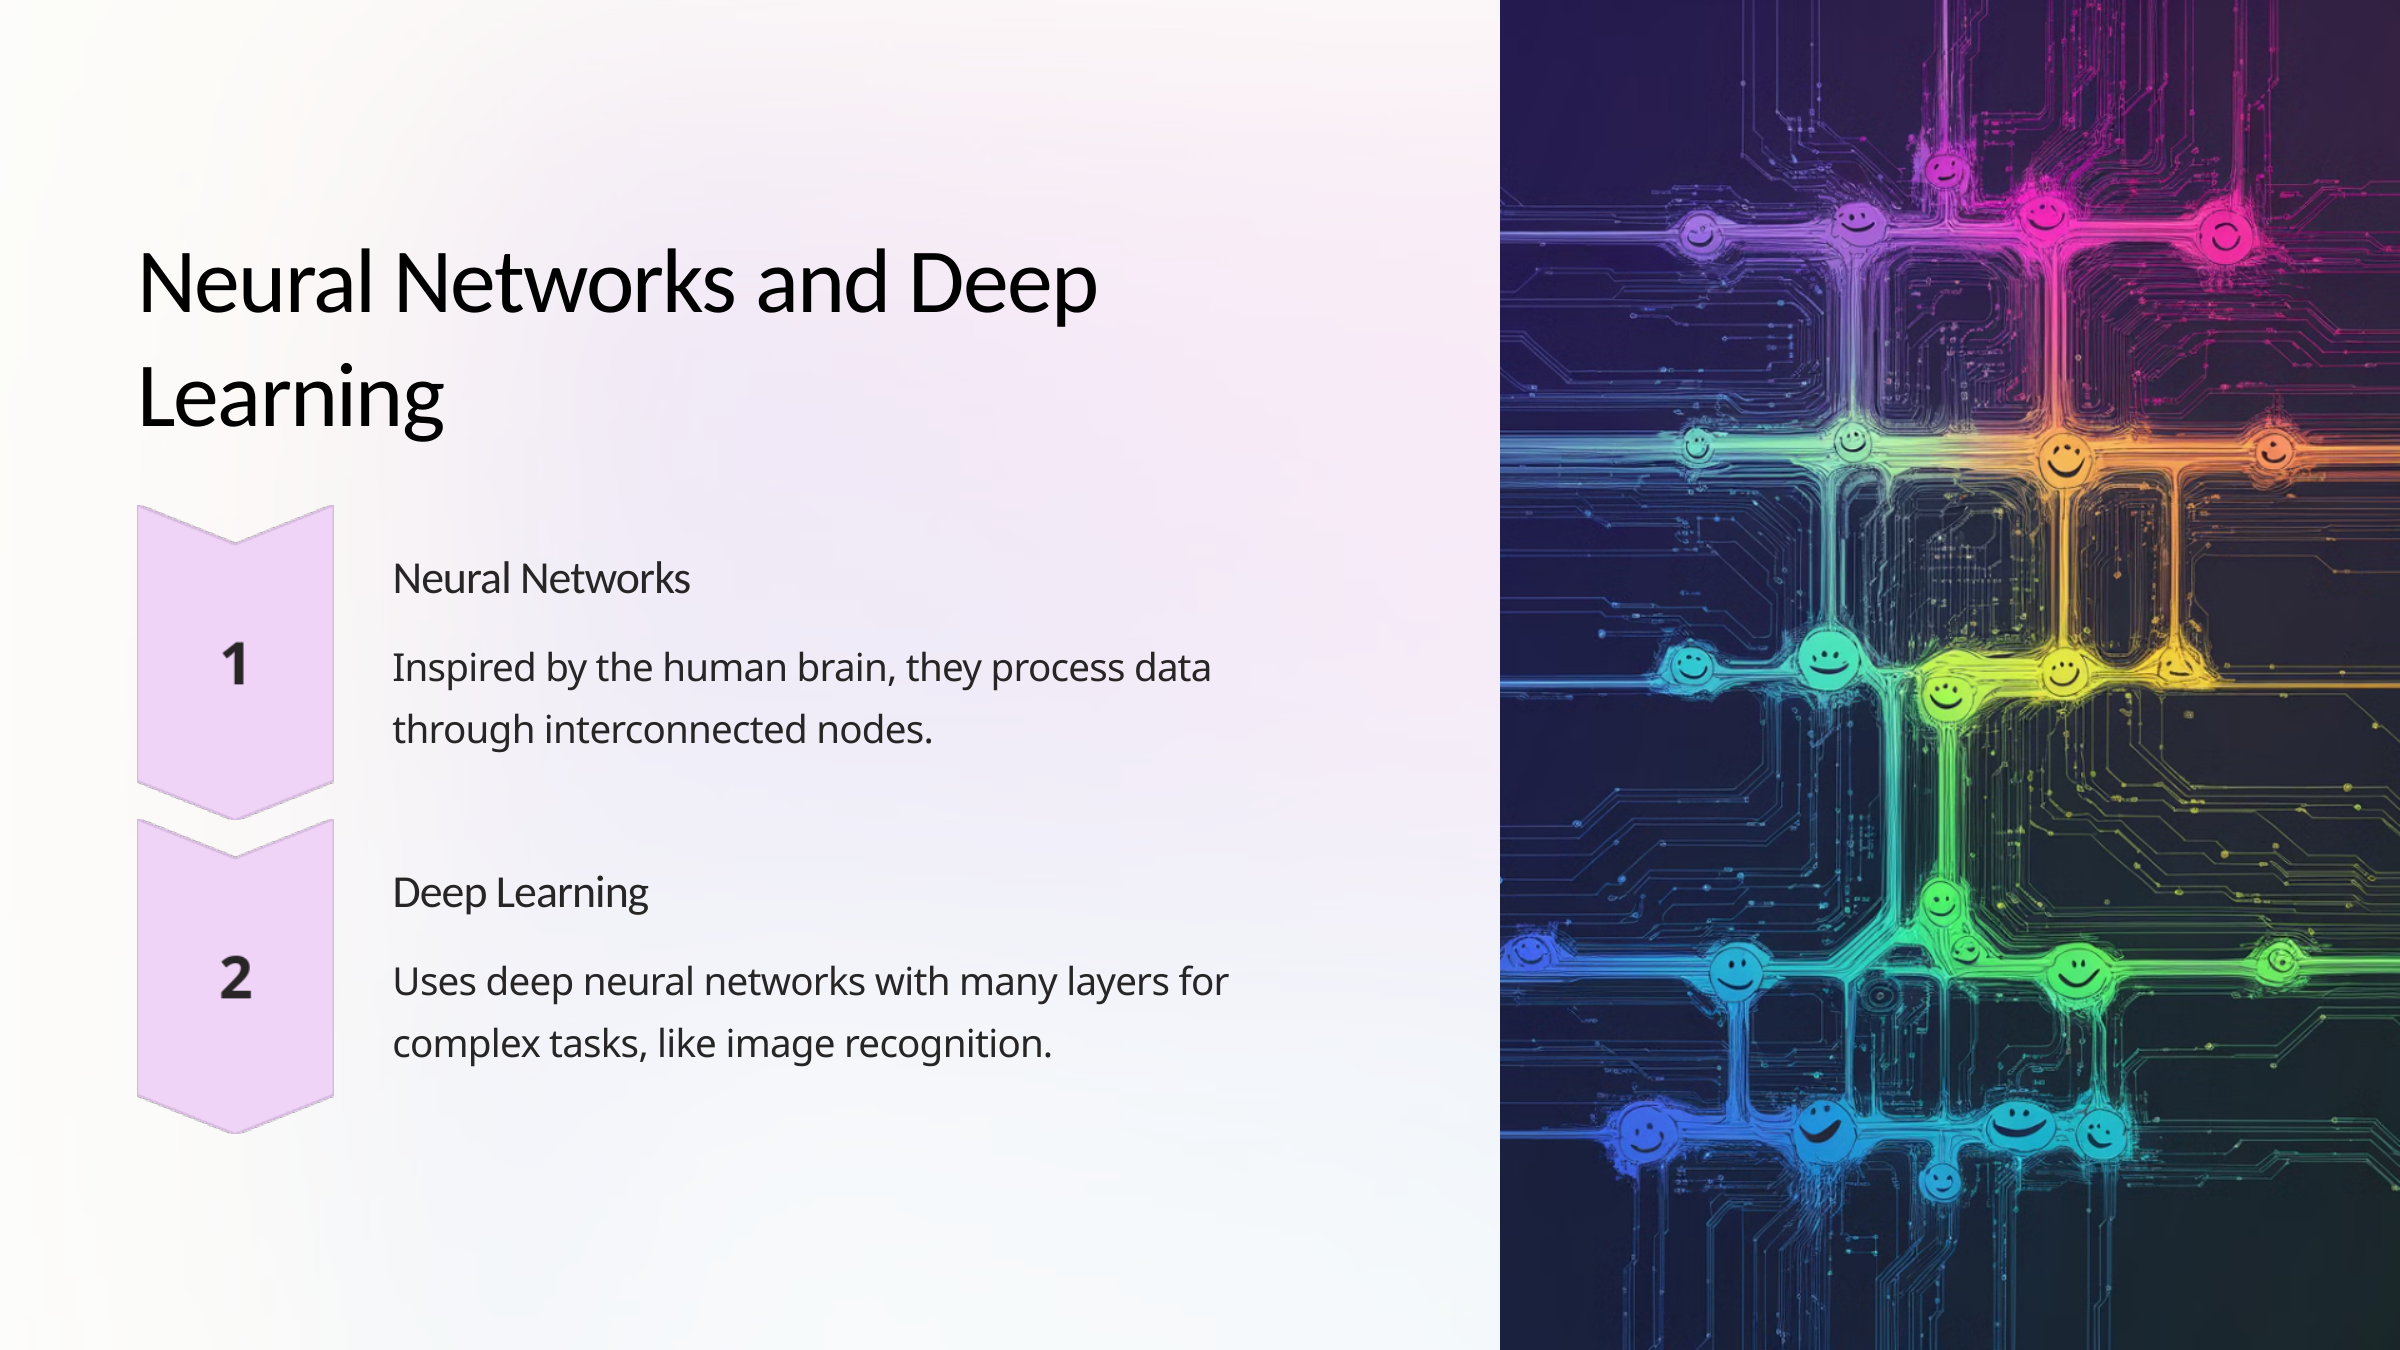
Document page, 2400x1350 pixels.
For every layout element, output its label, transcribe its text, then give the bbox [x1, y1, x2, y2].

text_box Neural Networks [392, 544, 855, 603]
text_box Neural Networks and Deep Learning [137, 215, 1363, 447]
text_box Inspired by the human brain, they process data through interconnected nodes. [392, 626, 1363, 752]
text_box Uses deep neural networks with many layers for complex tasks, like image recognition. [392, 940, 1363, 1067]
picture [137, 505, 334, 1135]
picture [1499, 0, 2400, 1350]
text_box Deep Learning [392, 859, 855, 917]
